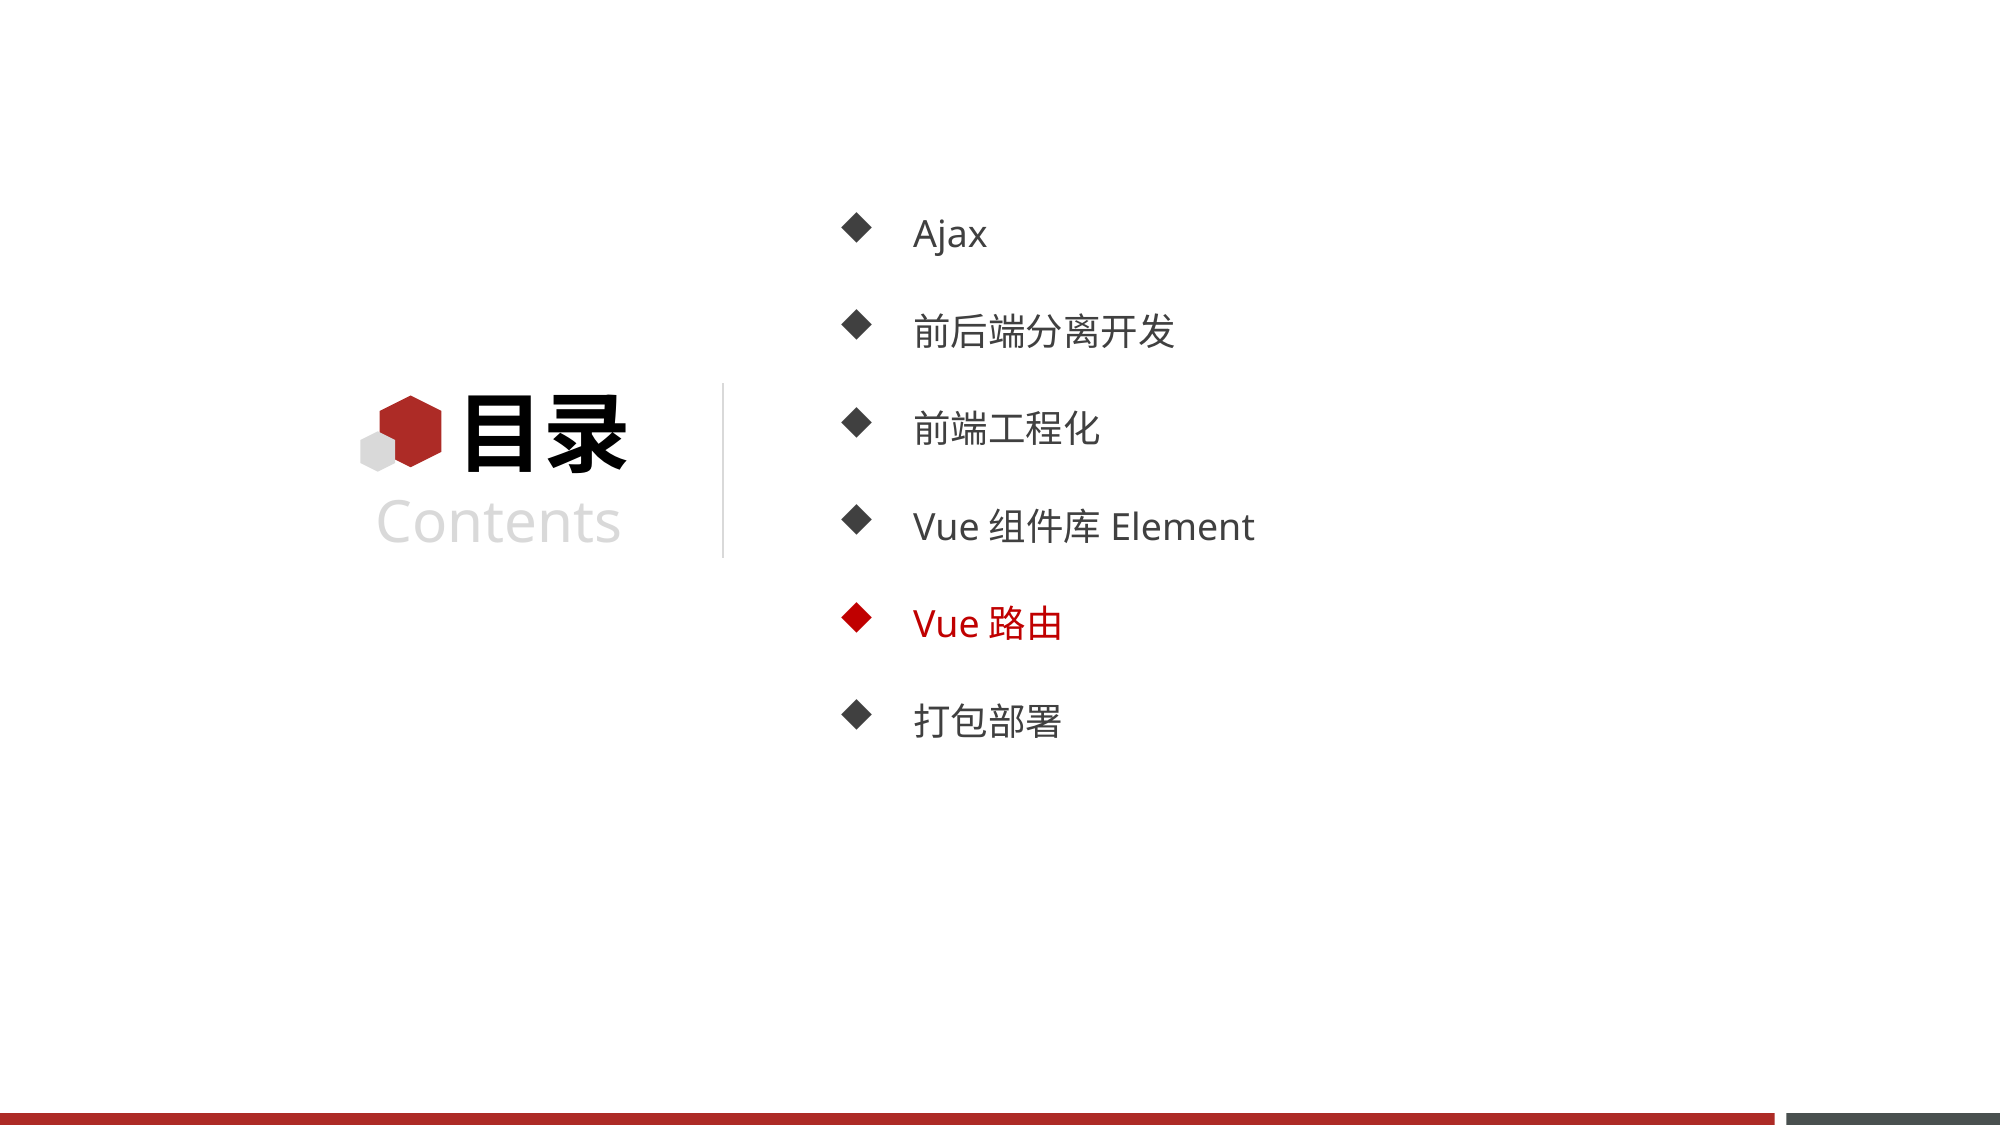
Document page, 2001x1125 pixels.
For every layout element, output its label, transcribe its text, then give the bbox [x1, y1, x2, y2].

list Ajax 前后端分离开发 前端工程化 Vue组件库Element Vue路由 打包部署 [823, 165, 1804, 743]
